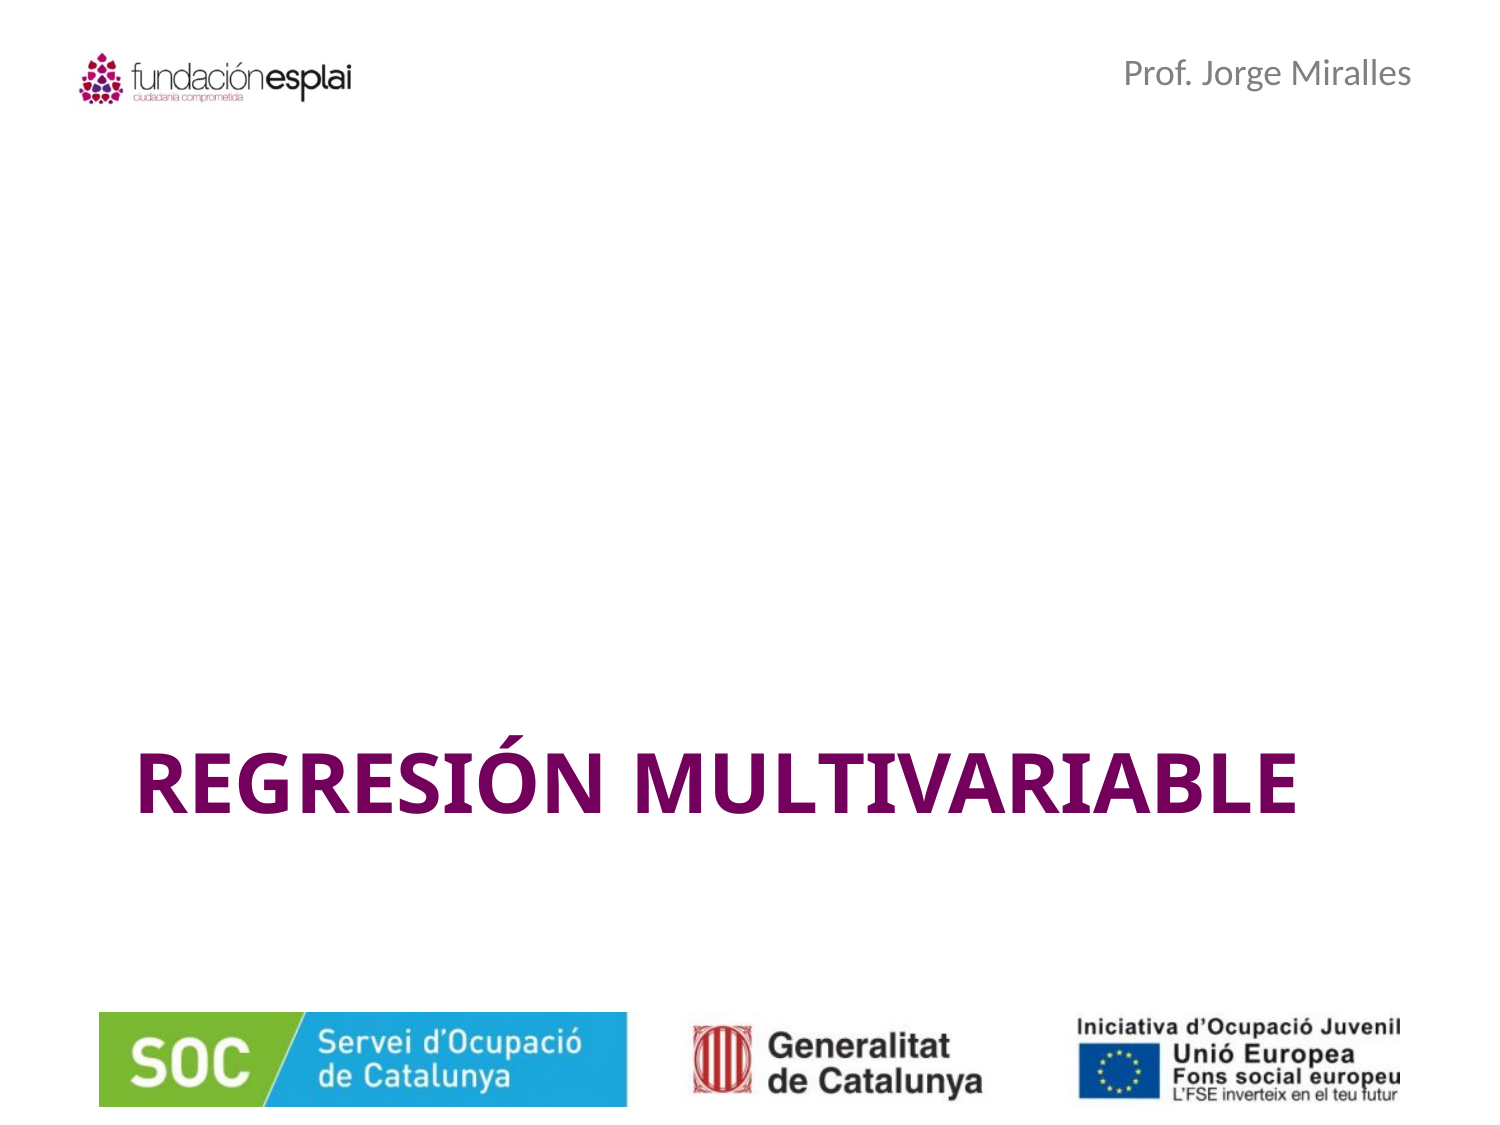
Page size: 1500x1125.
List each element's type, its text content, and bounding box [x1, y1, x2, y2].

picture [99, 1012, 1400, 1107]
title Regresión multivariable [118, 722, 1394, 947]
picture [73, 42, 357, 114]
